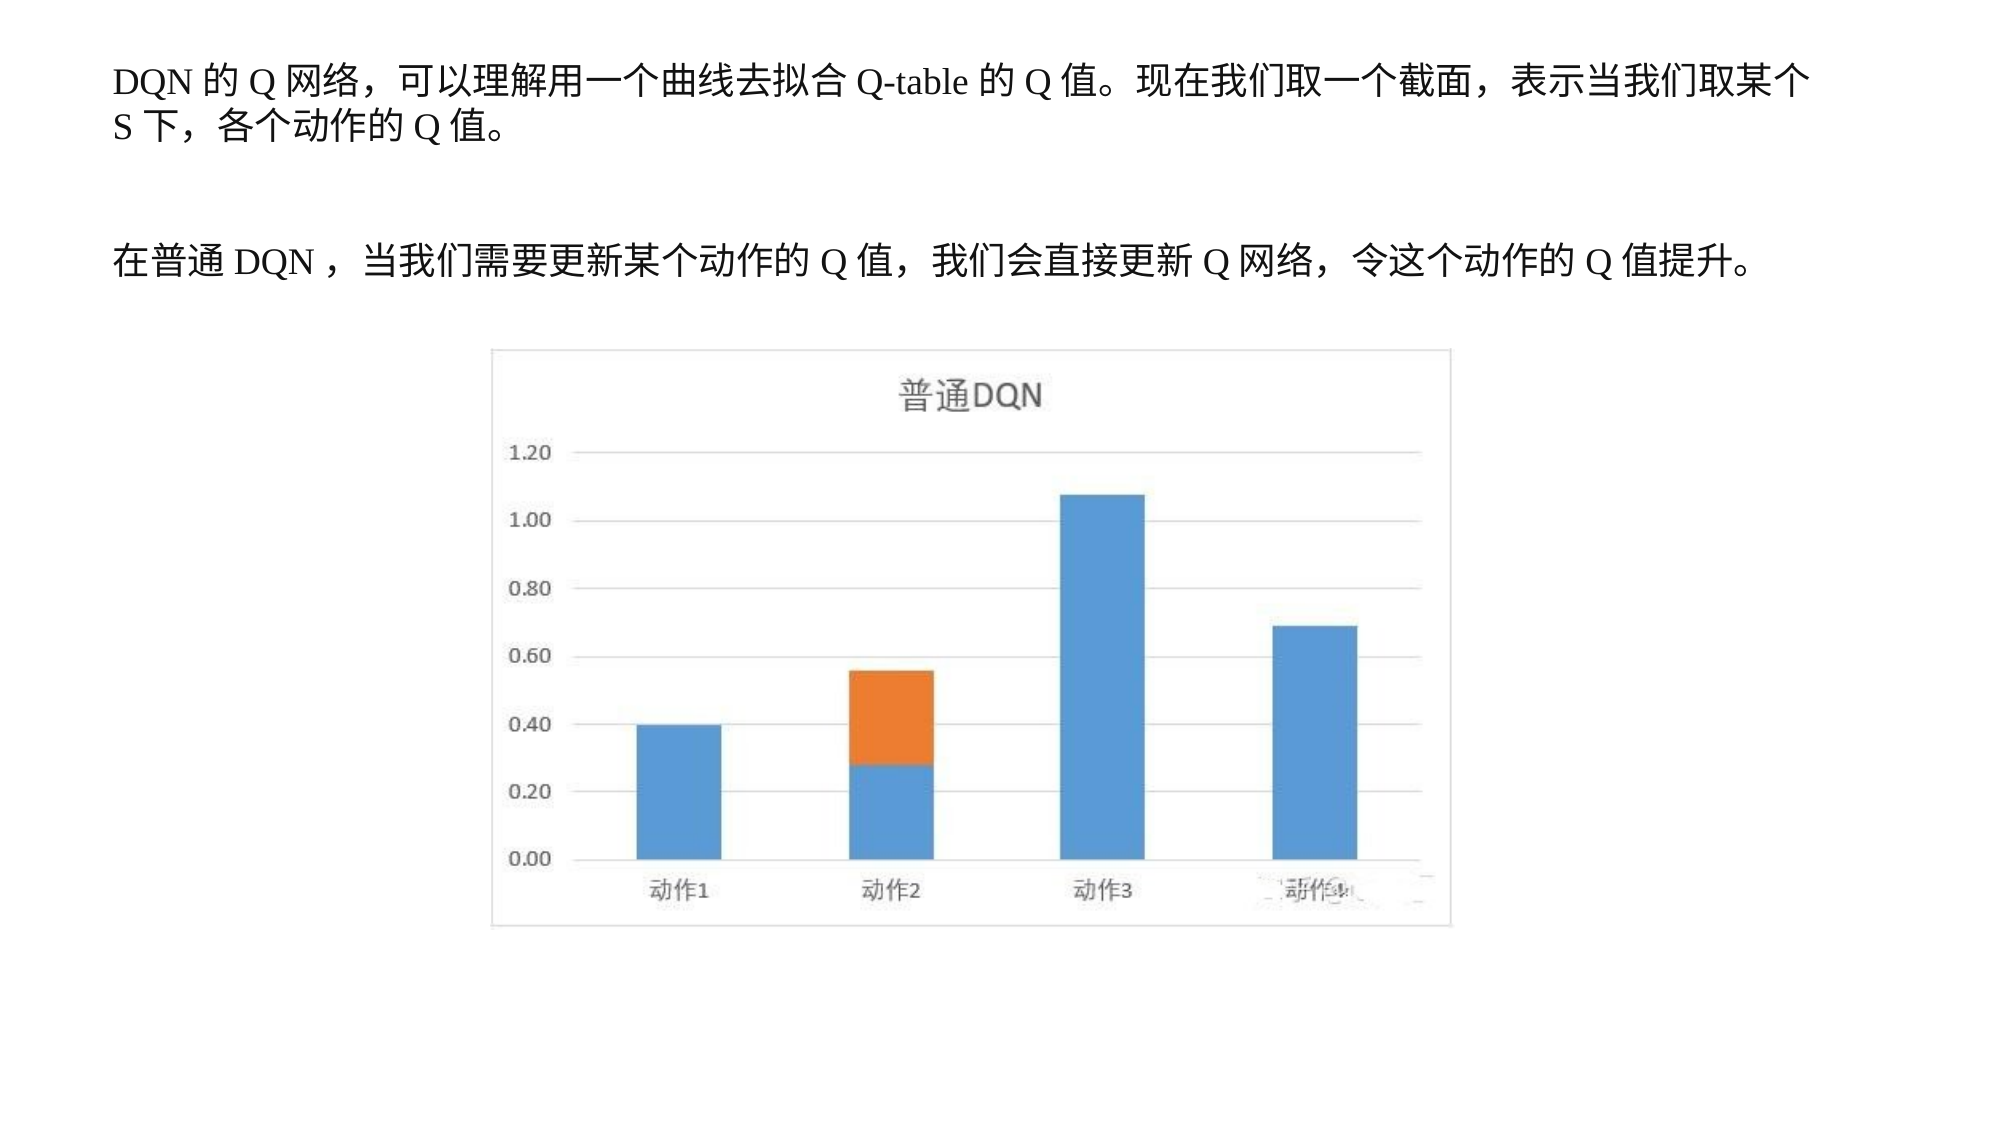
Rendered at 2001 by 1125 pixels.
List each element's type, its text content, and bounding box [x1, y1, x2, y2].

picture [490, 348, 1455, 930]
text_box DQN的Q网络，可以理解用一个曲线去拟合Q-table的Q值。现在我们取一个截面，表示当我们取某个S下，各个动作的Q值。 在普通DQN，当我们需要更新某个动作的Q值，我们会直接更新Q网络，令这个动作的Q值提升。 [97, 49, 1848, 290]
